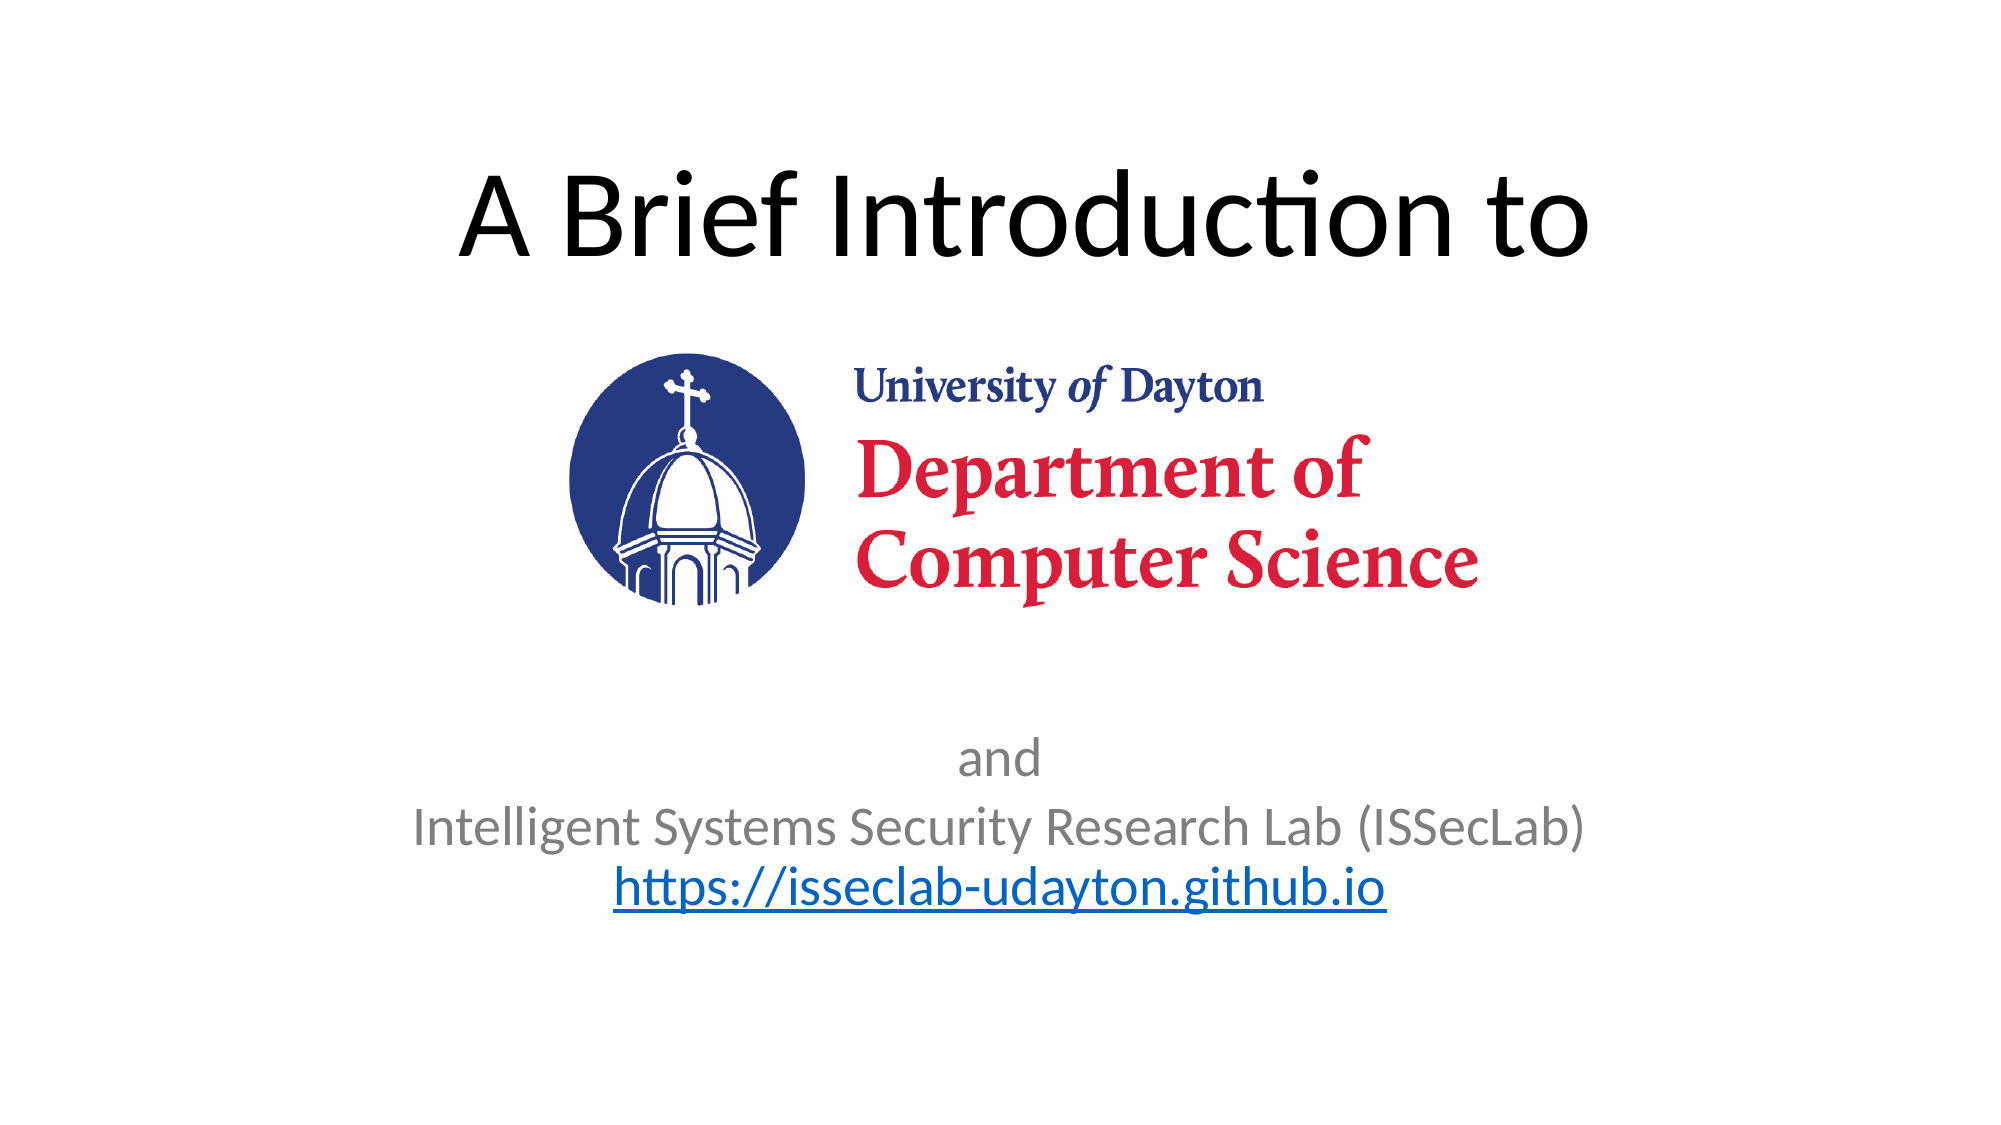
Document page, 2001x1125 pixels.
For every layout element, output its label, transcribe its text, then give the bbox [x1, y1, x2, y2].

picture [489, 328, 1563, 716]
subtitle and Intelligent Systems Security Research Lab (ISSecLab) https://isseclab-udayton.github.io [249, 653, 1750, 926]
title A Brief Introduction to [25, 19, 2000, 292]
